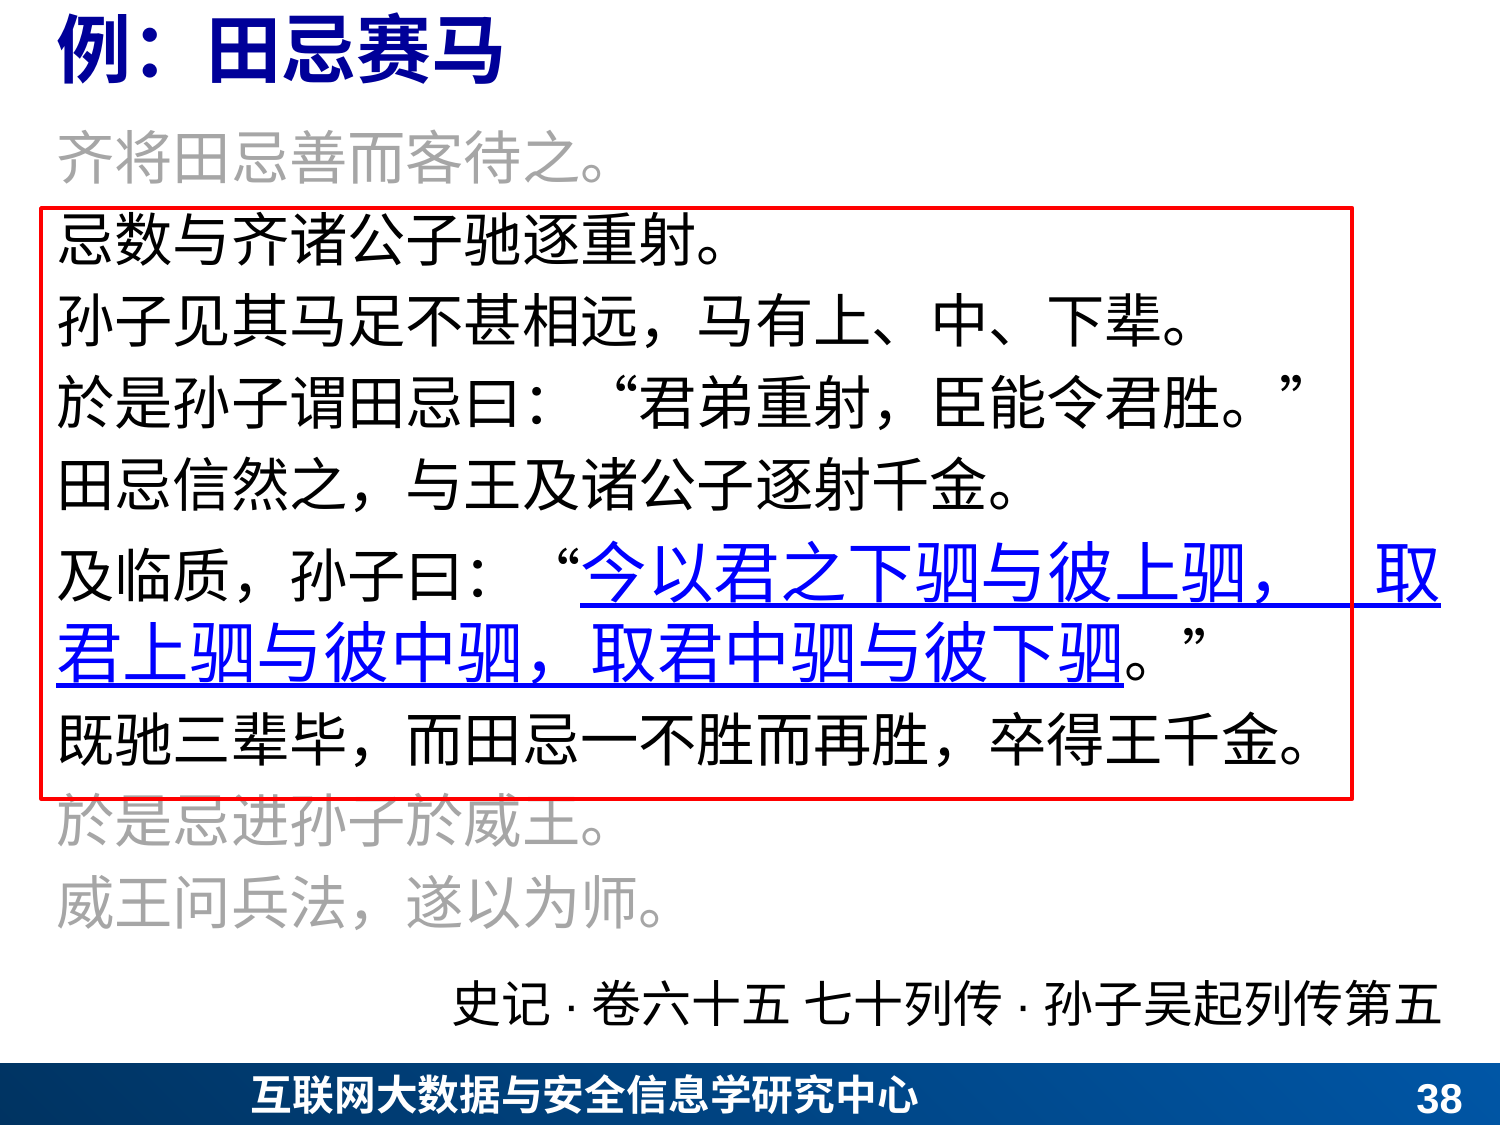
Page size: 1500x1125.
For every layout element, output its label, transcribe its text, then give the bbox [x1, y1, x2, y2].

title 例：田忌赛马 [41, 0, 1500, 114]
list 齐将田忌善而客待之。 忌数与齐诸公子驰逐重射。 孙子见其马足不甚相远，马有上、中、下辈。 於是孙子谓田忌曰：“君弟重射，臣能令君胜。” 田忌信然之，与王及诸公子逐射千金。 及临质，孙子曰：“今以君之下驷与彼上驷， 取君上驷与彼中驷，取君中驷与彼下驷。” 既驰三辈毕，而田忌一不胜而再胜，卒得王千金。 於是忌进孙子於威王。 威王问兵法，遂以为师。 史记·卷六十五 七十列传·孙子吴起列传第五 [41, 113, 1459, 1064]
slide_number 37 [1127, 1063, 1479, 1125]
text_box [39, 206, 1354, 801]
